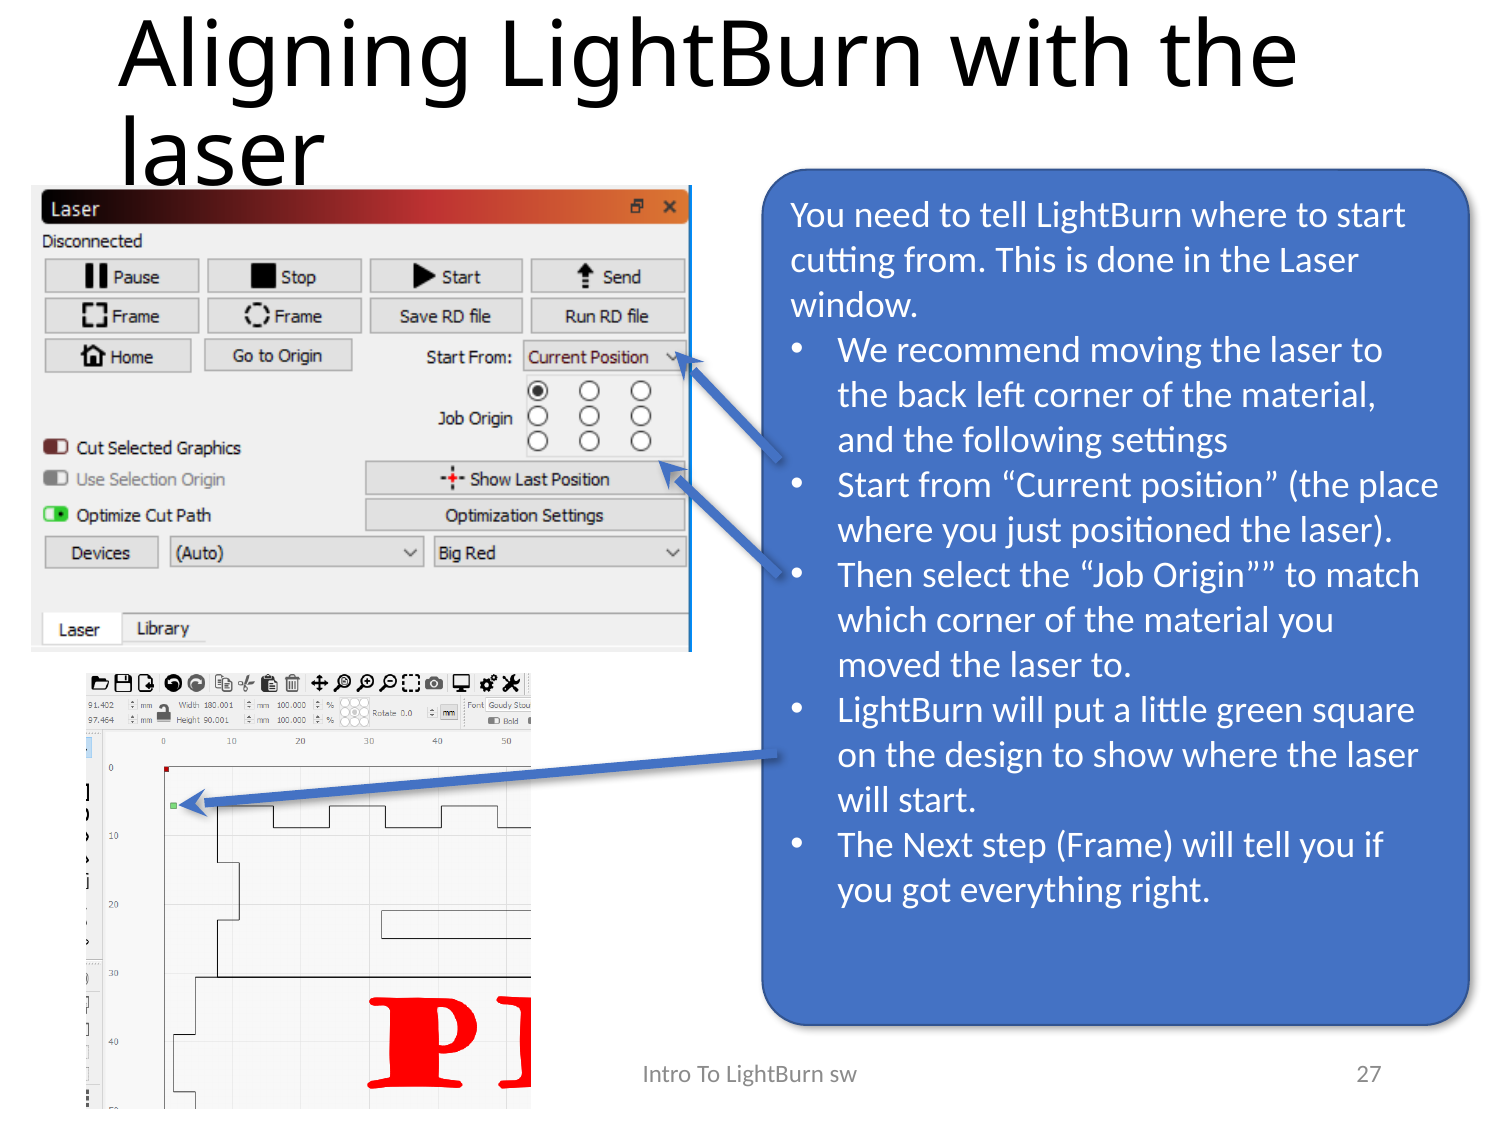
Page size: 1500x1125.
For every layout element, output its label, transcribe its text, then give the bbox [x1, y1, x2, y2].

picture [86, 673, 531, 1109]
text_box You need to tell LightBurn where to start cutting from. This is done in the Laser window. We recommend moving the laser to the back left corner of the material, and the following settings Start from “Current position” (the place where you just positioned the laser). Then select the “Job Origin”” to match which corner of the material you moved the laser to. LightBurn will put a little green square on the design to show where the laser will start. The Next step (Frame) will tell you if you got everything right. [761, 168, 1470, 1026]
slide_number 27 [1059, 1042, 1397, 1103]
title Aligning LightBurn with the laser [103, 59, 1397, 153]
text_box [674, 351, 780, 460]
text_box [178, 753, 778, 806]
footer Intro To LightBurn sw [531, 1042, 1004, 1103]
picture [30, 185, 692, 652]
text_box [658, 460, 780, 576]
